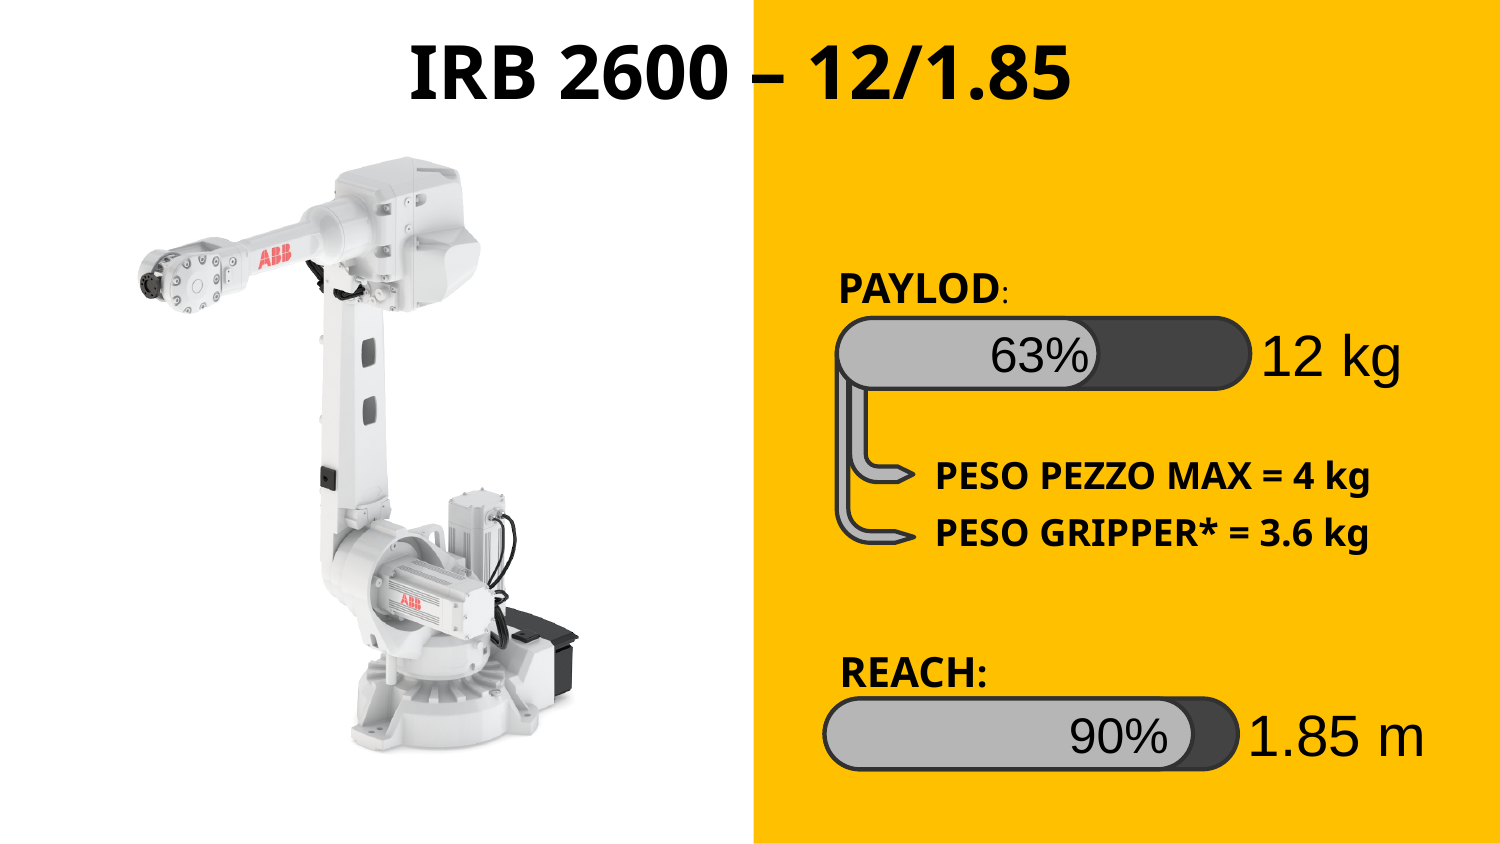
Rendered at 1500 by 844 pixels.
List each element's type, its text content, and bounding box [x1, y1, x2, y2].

text_box [834, 320, 974, 391]
picture [124, 120, 595, 794]
text_box 63% [974, 315, 1155, 391]
text_box 12 kg [1245, 310, 1460, 396]
text_box PAYLOD: [822, 254, 1037, 320]
text_box PESO PEZZO MAX = 4 kg [919, 444, 1500, 505]
text_box [834, 357, 917, 545]
text_box [822, 696, 1163, 772]
text_box 1.85 m [1233, 691, 1447, 776]
text_box [848, 383, 916, 485]
text_box IRB 2600 – 12/1.85 [0, 16, 1500, 122]
text_box REACH: [824, 638, 1039, 704]
text_box PESO GRIPPER* = 3.6 kg [919, 501, 1419, 562]
text_box 90% [1054, 696, 1234, 771]
text_box [1155, 315, 1245, 391]
